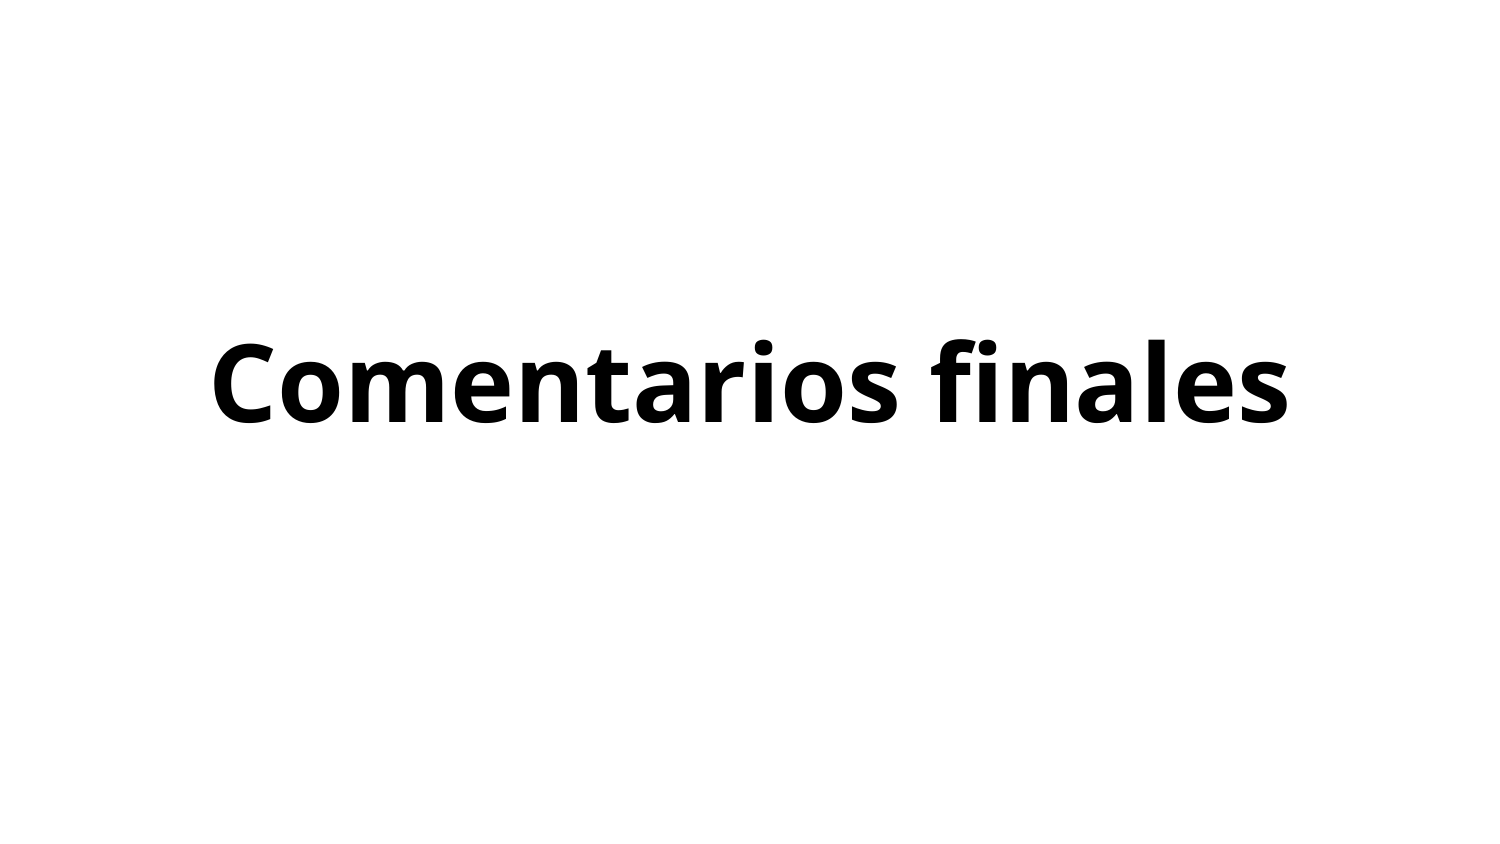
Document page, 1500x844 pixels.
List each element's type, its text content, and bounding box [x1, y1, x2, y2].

title Comentarios finales [51, 122, 1449, 459]
